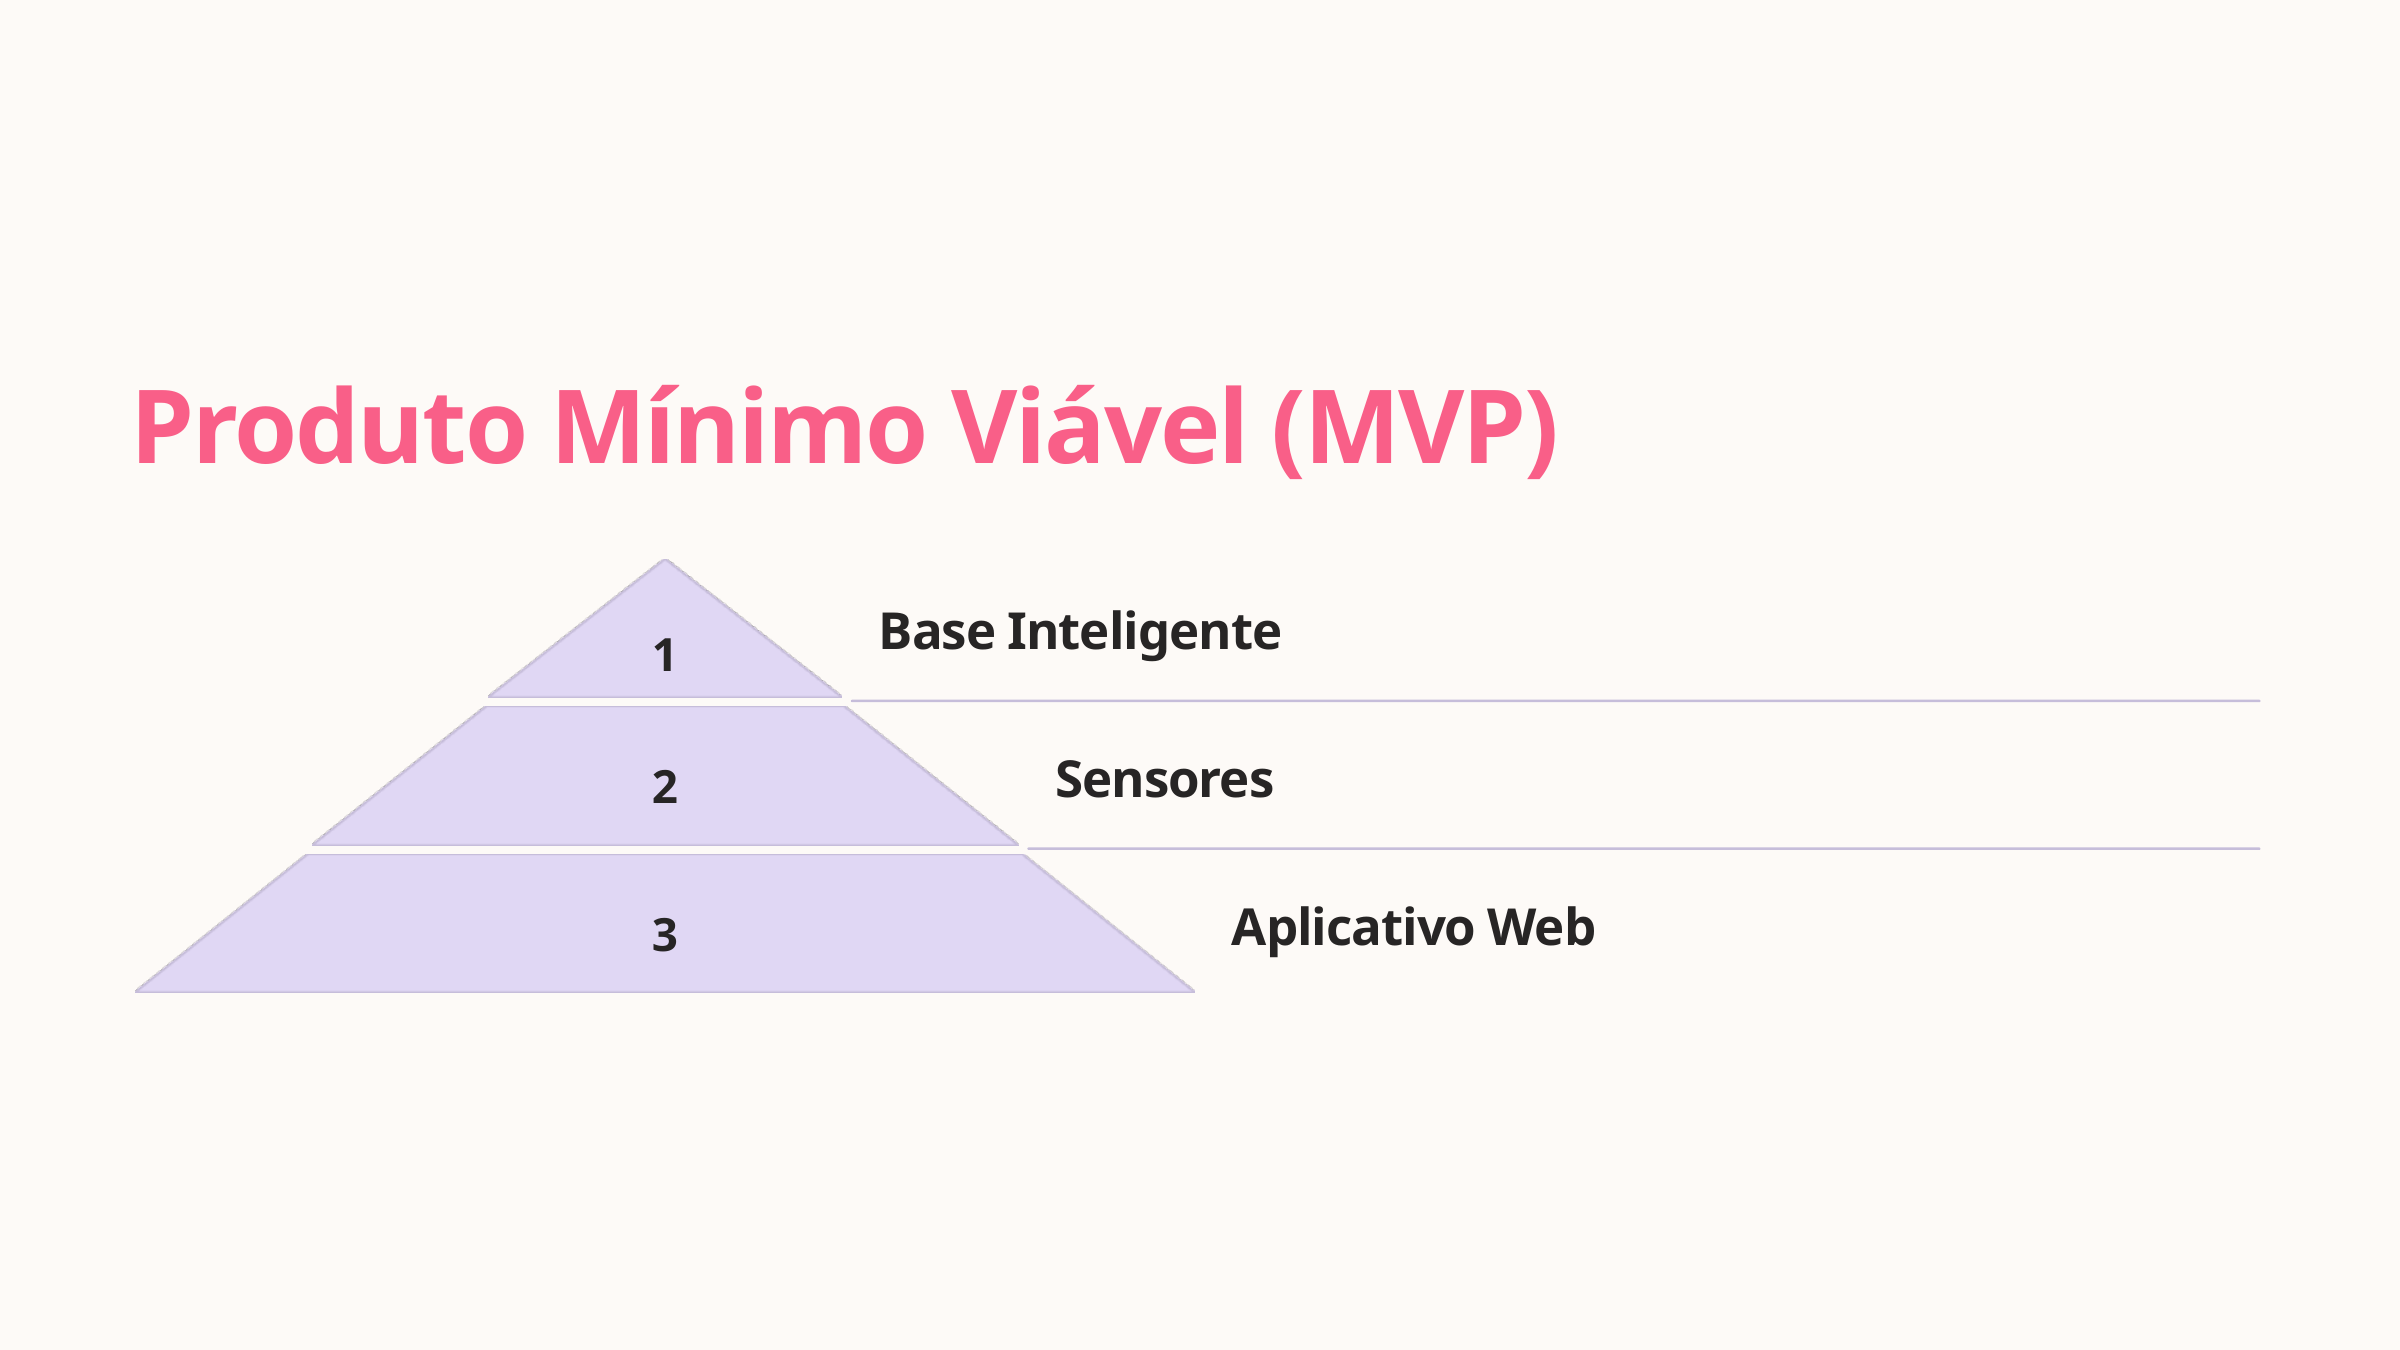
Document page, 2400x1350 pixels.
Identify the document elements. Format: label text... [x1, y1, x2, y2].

picture [311, 706, 1019, 846]
text_box Aplicativo Web [1231, 891, 1609, 956]
picture [135, 854, 1195, 993]
text_box [850, 699, 2261, 703]
picture [488, 559, 842, 698]
text_box Base Inteligente [878, 596, 1238, 661]
text_box Sensores [1055, 744, 1257, 809]
text_box Produto Mínimo Viável (MVP) [130, 356, 1485, 485]
